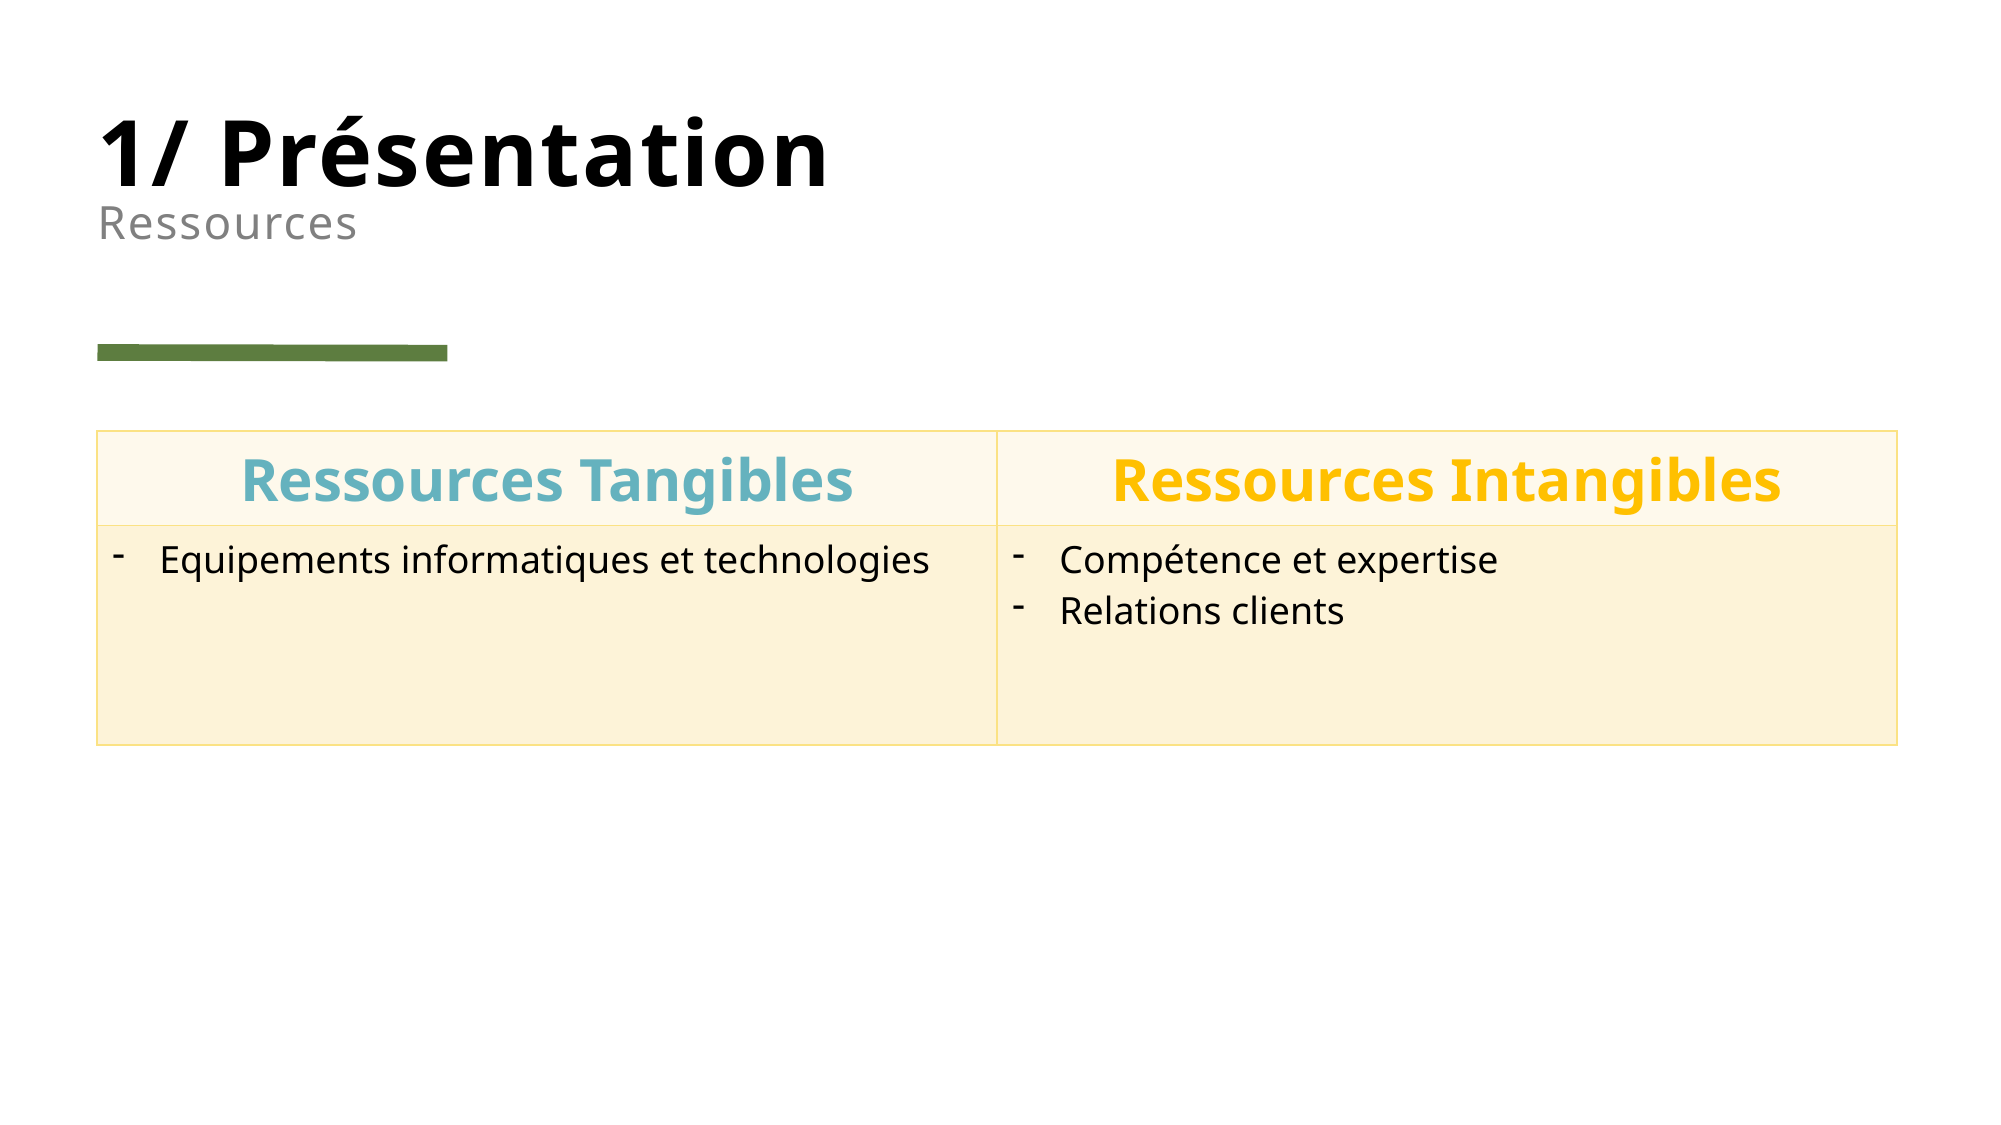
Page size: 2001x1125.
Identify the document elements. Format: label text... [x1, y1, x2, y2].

table_header Ressources Tangibles [98, 432, 996, 525]
table_cell Equipements informatiques et technologies [98, 526, 996, 744]
table_header Ressources Intangibles [998, 432, 1896, 525]
table_cell Compétence et expertise Relations clients [998, 526, 1896, 744]
title 1/ Présentation Ressources [97, 100, 1898, 359]
